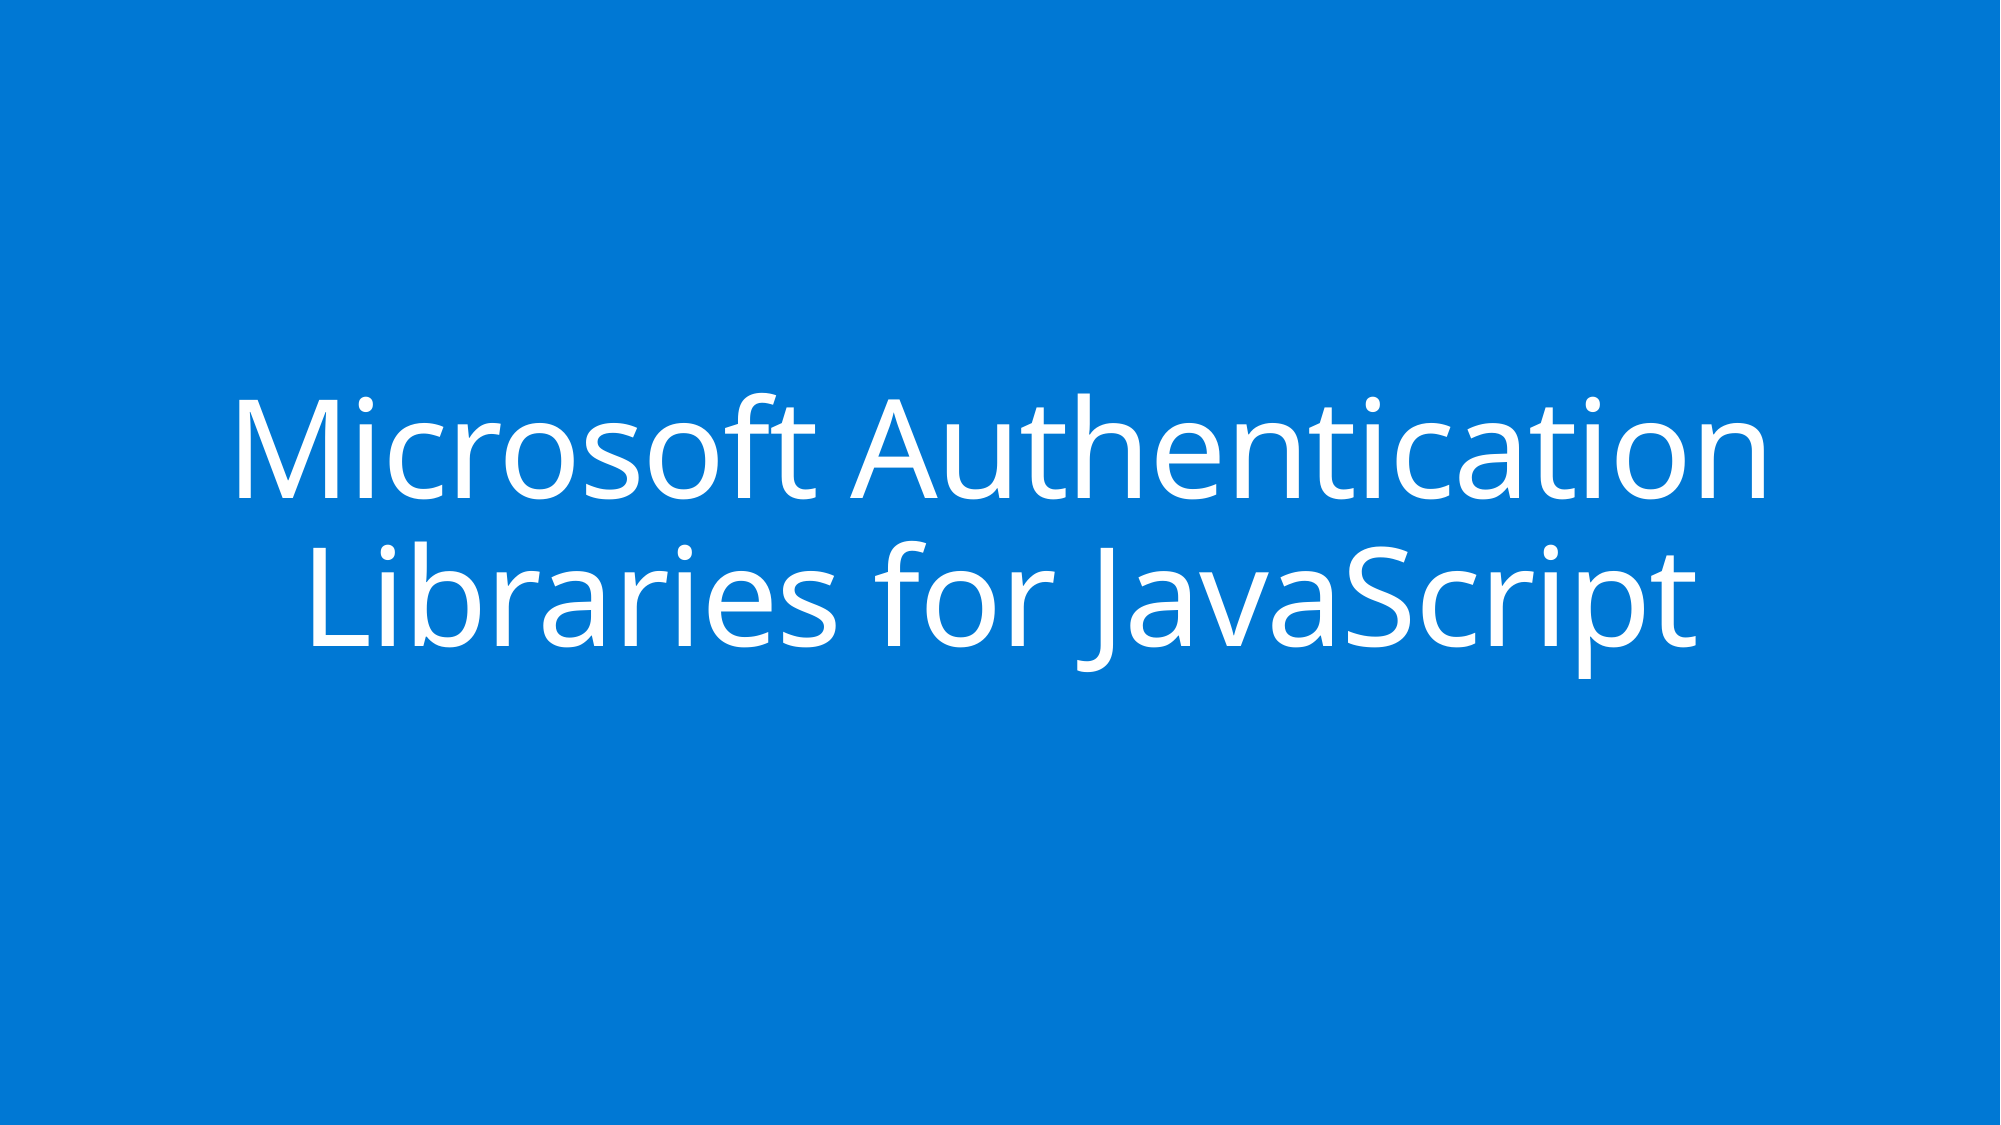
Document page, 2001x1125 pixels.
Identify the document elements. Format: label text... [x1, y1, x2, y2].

text_box Microsoft Authentication Libraries for JavaScript [44, 372, 1956, 563]
